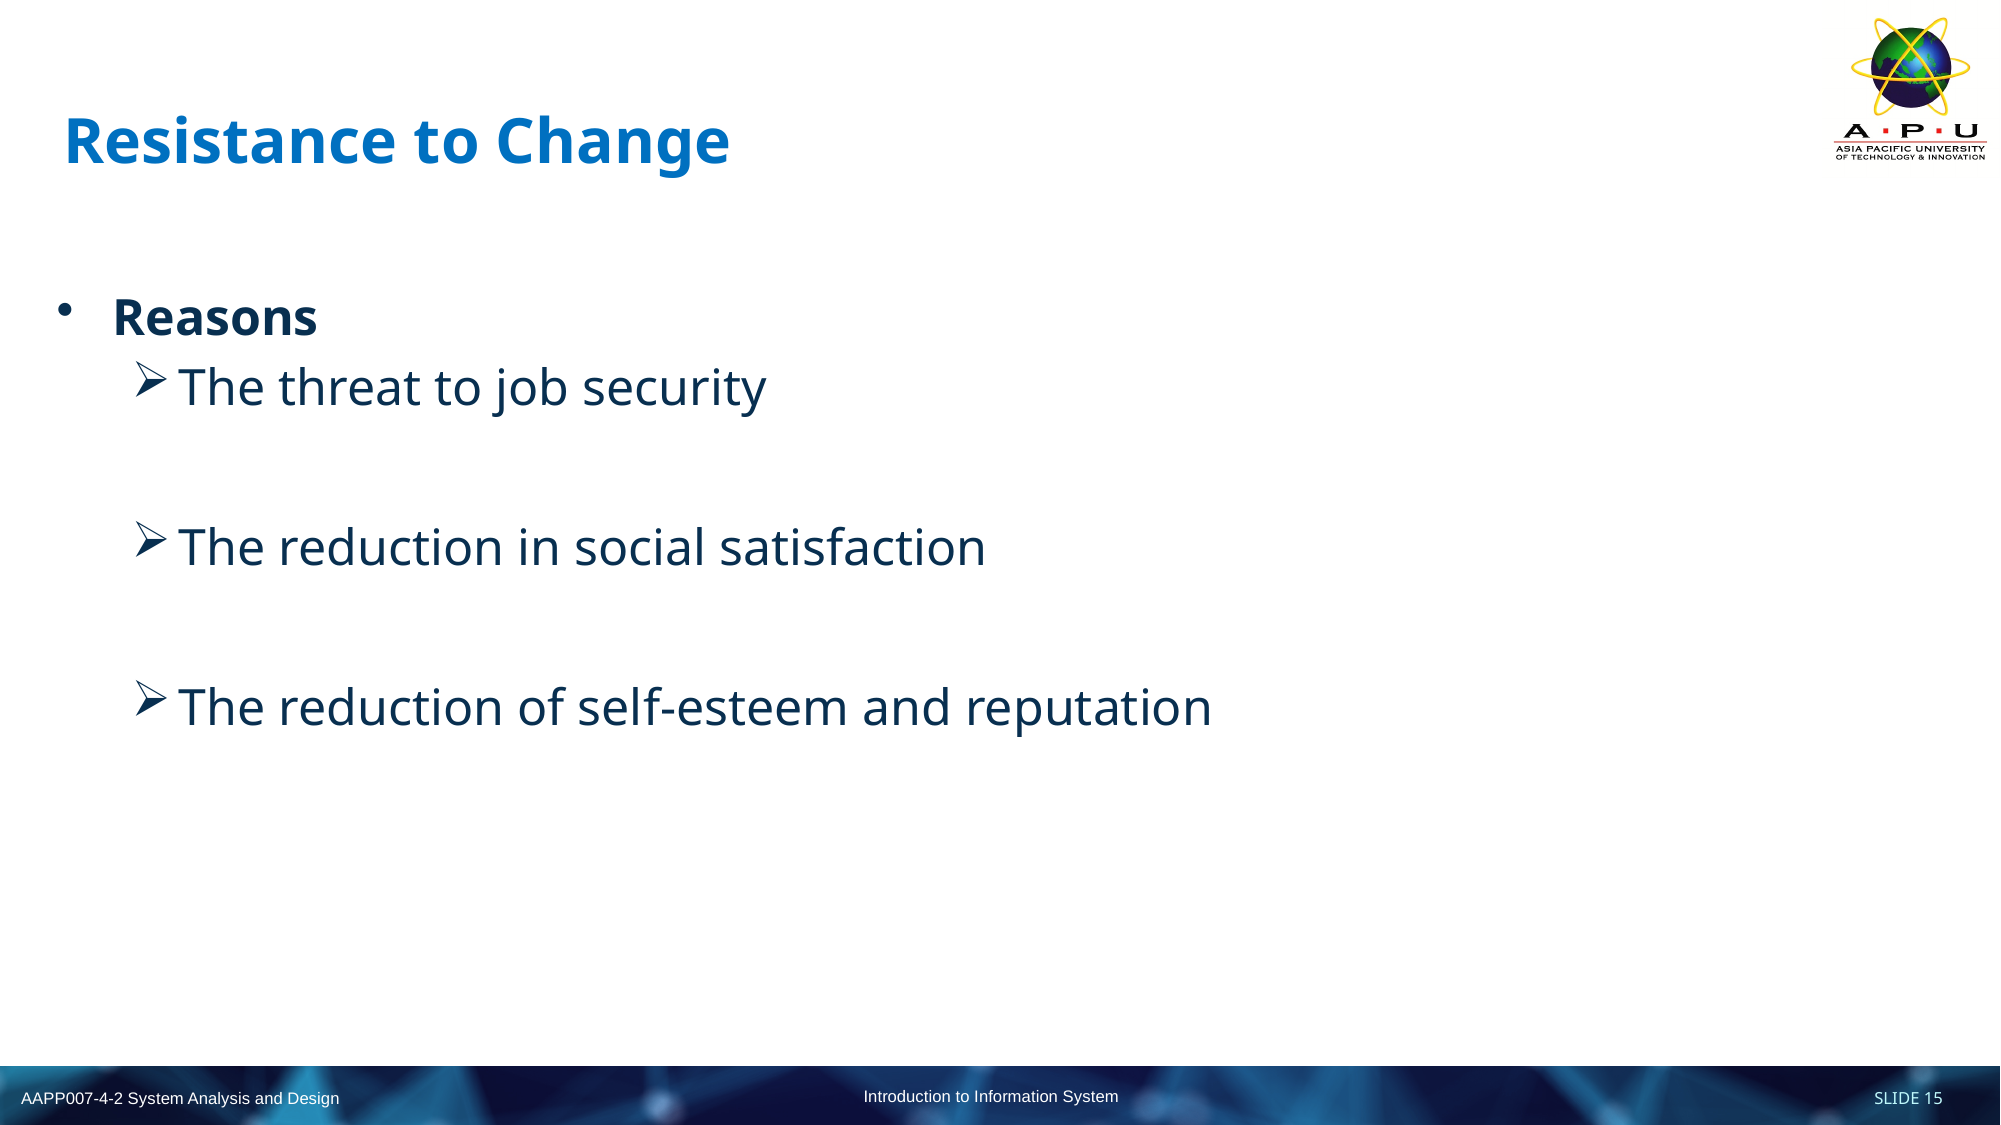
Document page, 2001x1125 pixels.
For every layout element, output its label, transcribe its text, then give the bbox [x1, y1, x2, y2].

list Reasons The threat to job security The reduction in social satisfaction The reduction of self-esteem and reputation [41, 278, 1969, 1021]
picture [0, 1066, 2000, 1125]
title Resistance to Change [48, 45, 1764, 233]
picture [1822, 0, 2000, 178]
